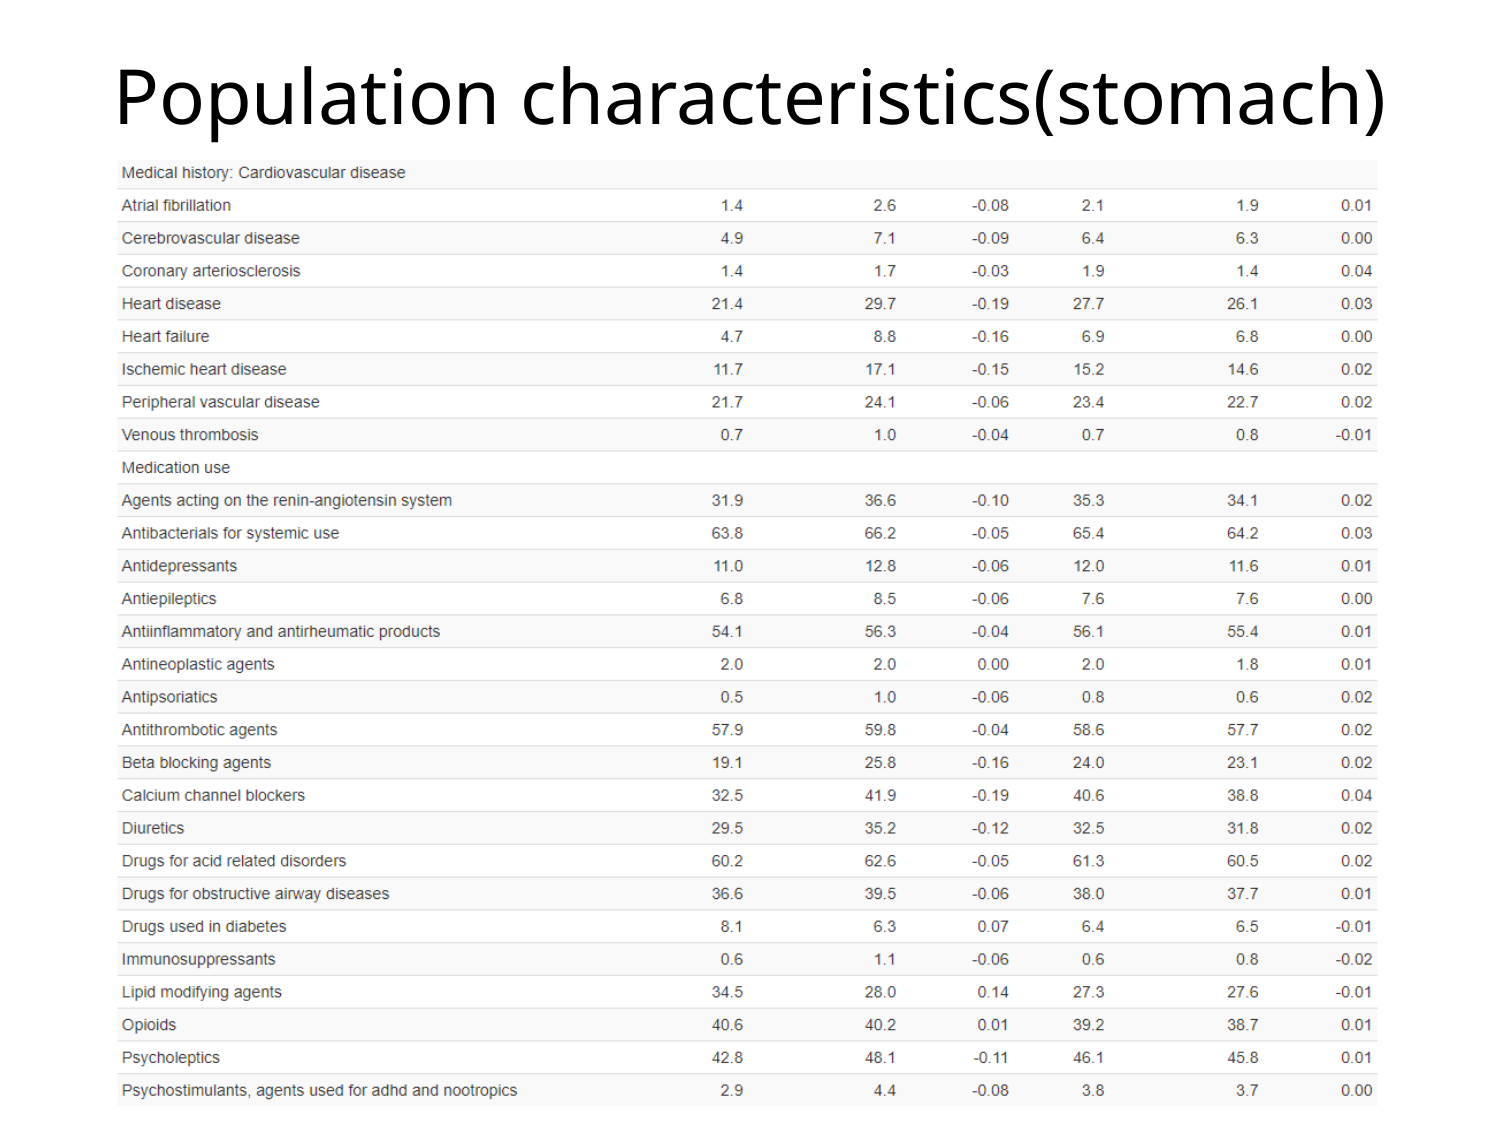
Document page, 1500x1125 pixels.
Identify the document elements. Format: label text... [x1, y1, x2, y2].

title Population characteristics(stomach) [75, 0, 1425, 188]
picture [111, 160, 1389, 1107]
